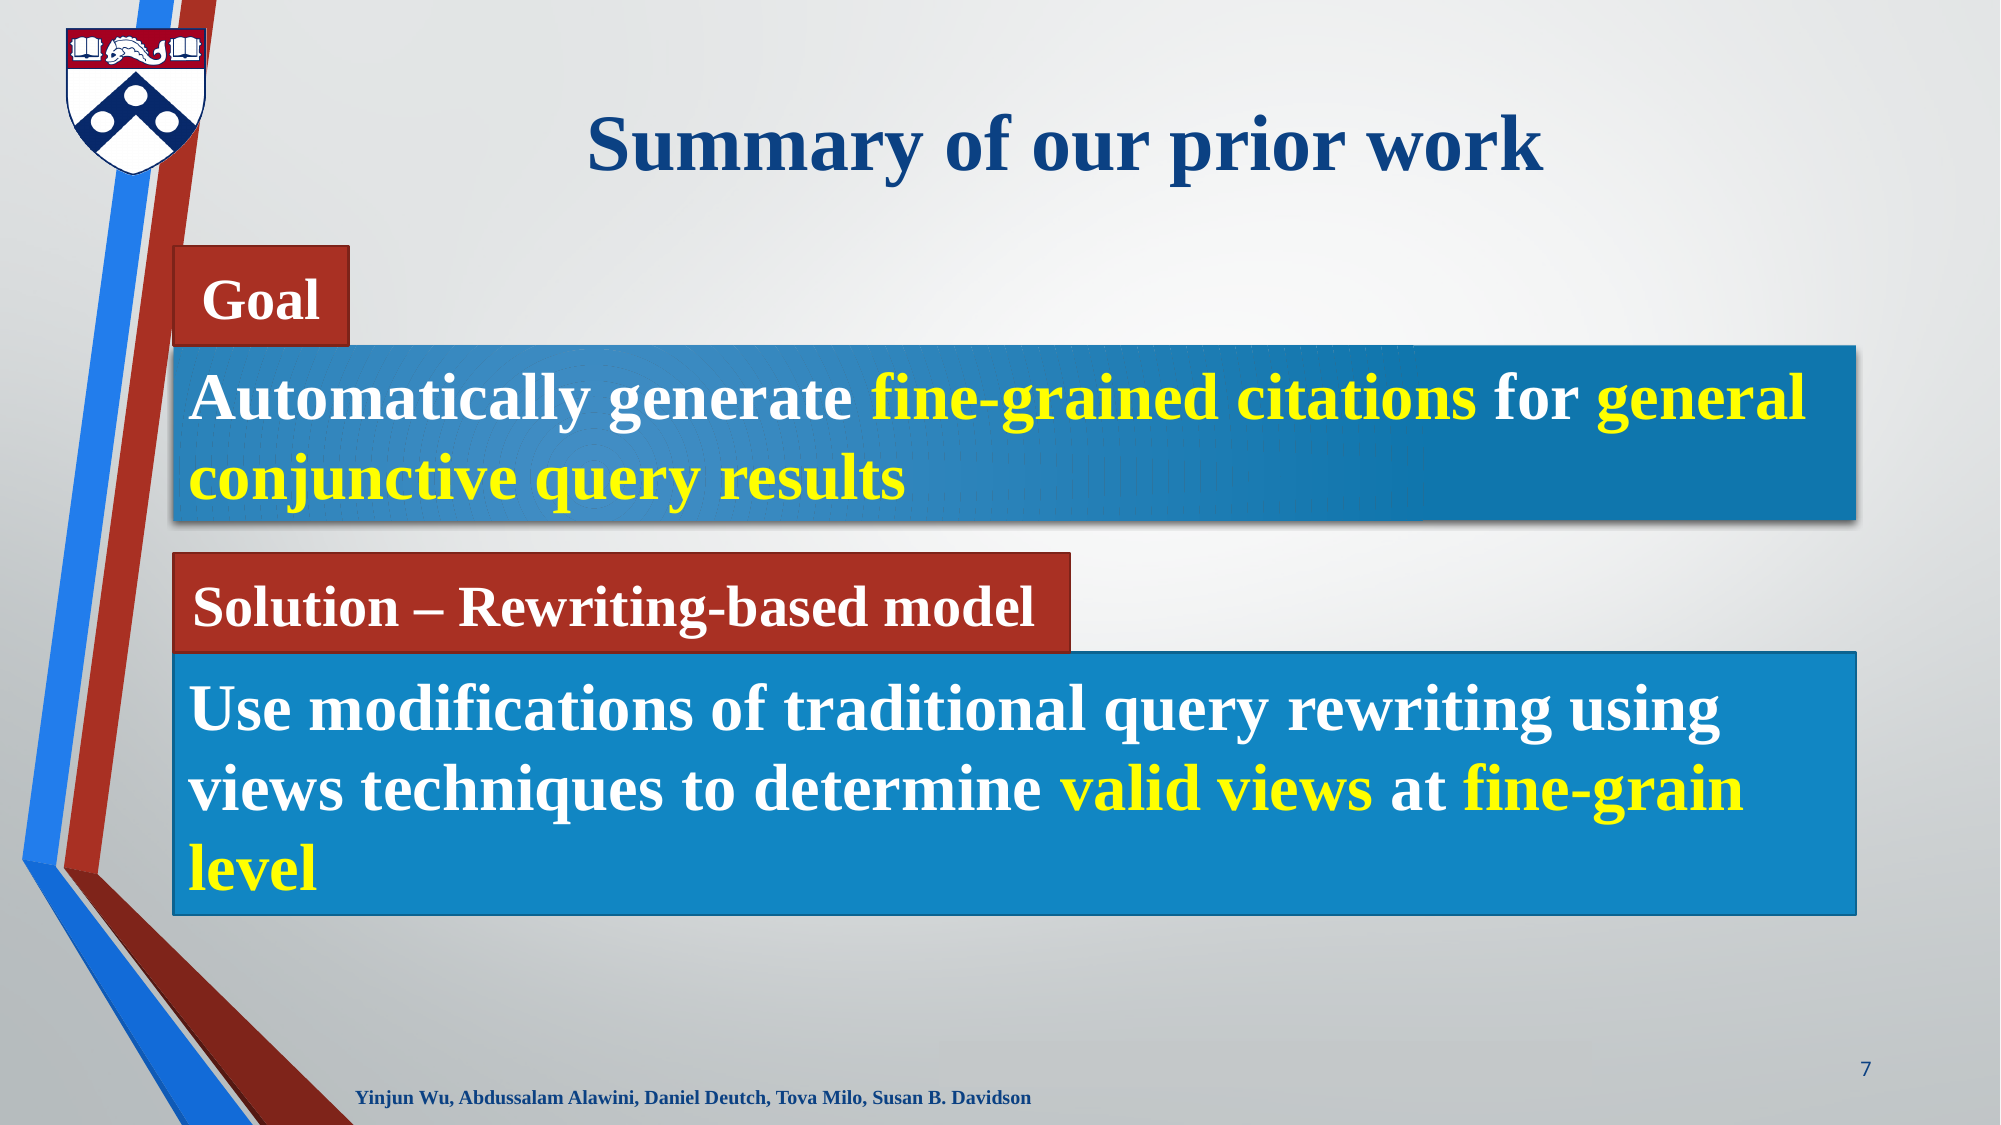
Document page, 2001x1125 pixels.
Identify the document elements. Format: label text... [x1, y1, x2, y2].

text_box Solution – Rewriting-based model [172, 552, 1071, 654]
text_box Goal [172, 245, 350, 347]
picture [63, 25, 208, 178]
title Summary of our prior work [243, 31, 1887, 246]
text_box Automatically generate fine-grained citations for general conjunctive query results [173, 345, 1856, 521]
text_box Use modifications of traditional query rewriting using views techniques to determine valid views at fine-grain level [172, 651, 1857, 916]
slide_number 7 [1796, 1039, 1887, 1100]
